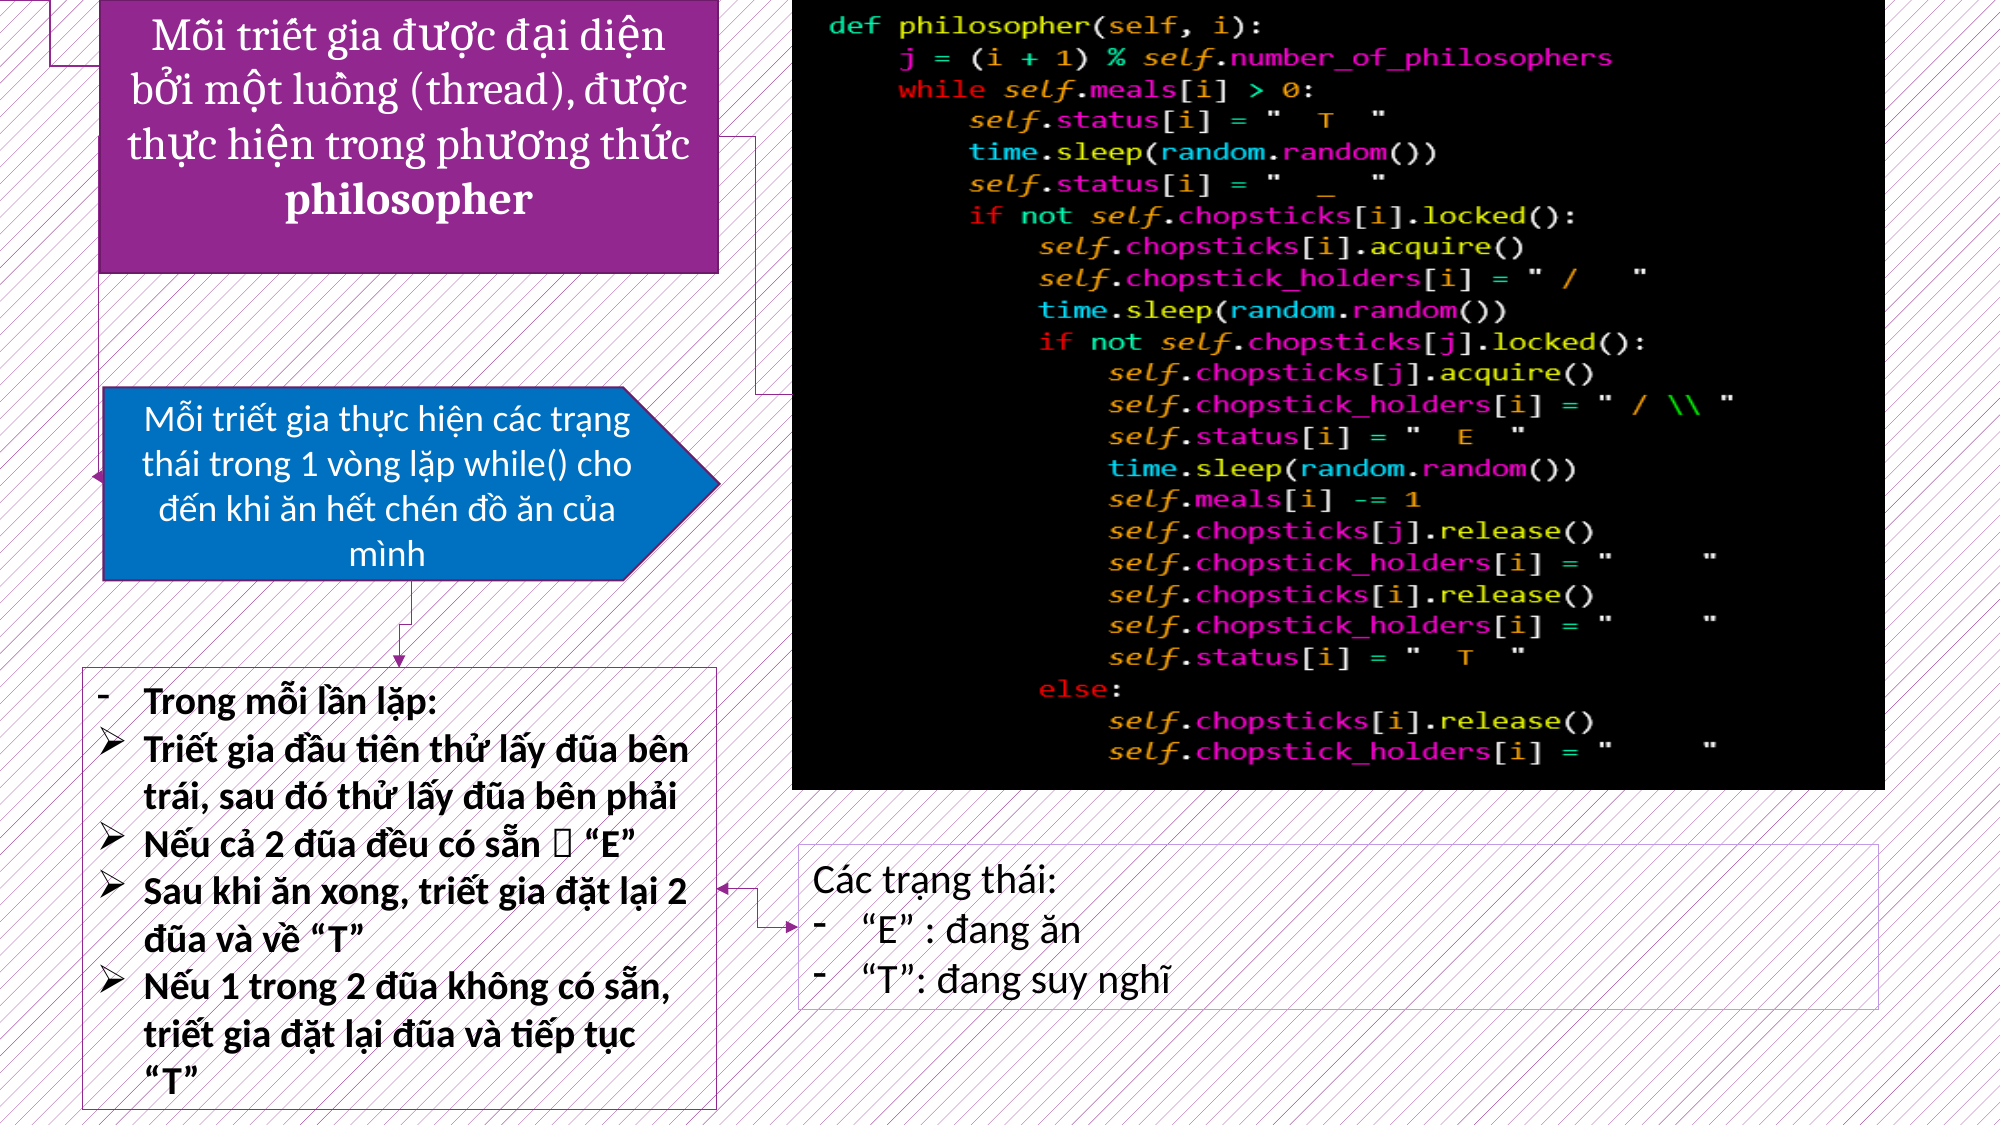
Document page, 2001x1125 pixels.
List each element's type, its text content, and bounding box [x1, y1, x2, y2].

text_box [99, 136, 104, 484]
text_box Mỗi triết gia được đại diện bởi một luồng (thread), được thực hiện trong phương thức philosopher [99, 0, 719, 274]
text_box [0, 0, 100, 67]
text_box Trong mỗi lần lặp: Triết gia đầu tiên thử lấy đũa bên trái, sau đó thử lấy đũa bên phải Nếu cả 2 đũa đều có sẵn  “E” Sau khi ăn xong, triết gia đặt lại 2 đũa và về “T” Nếu 1 trong 2 đũa không có sẵn, triết gia đặt lại đũa và tiếp tục “T” [82, 667, 717, 1110]
text_box Mỗi triết gia thực hiện các trạng thái trong 1 vòng lặp while() cho đến khi ăn hết chén đồ ăn của mình [102, 386, 722, 582]
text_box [337, 606, 425, 642]
text_box Các trạng thái: “E” : đang ăn “T”: đang suy nghĩ [798, 844, 1879, 1010]
picture [792, 0, 1885, 790]
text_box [716, 891, 799, 928]
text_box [717, 136, 793, 395]
